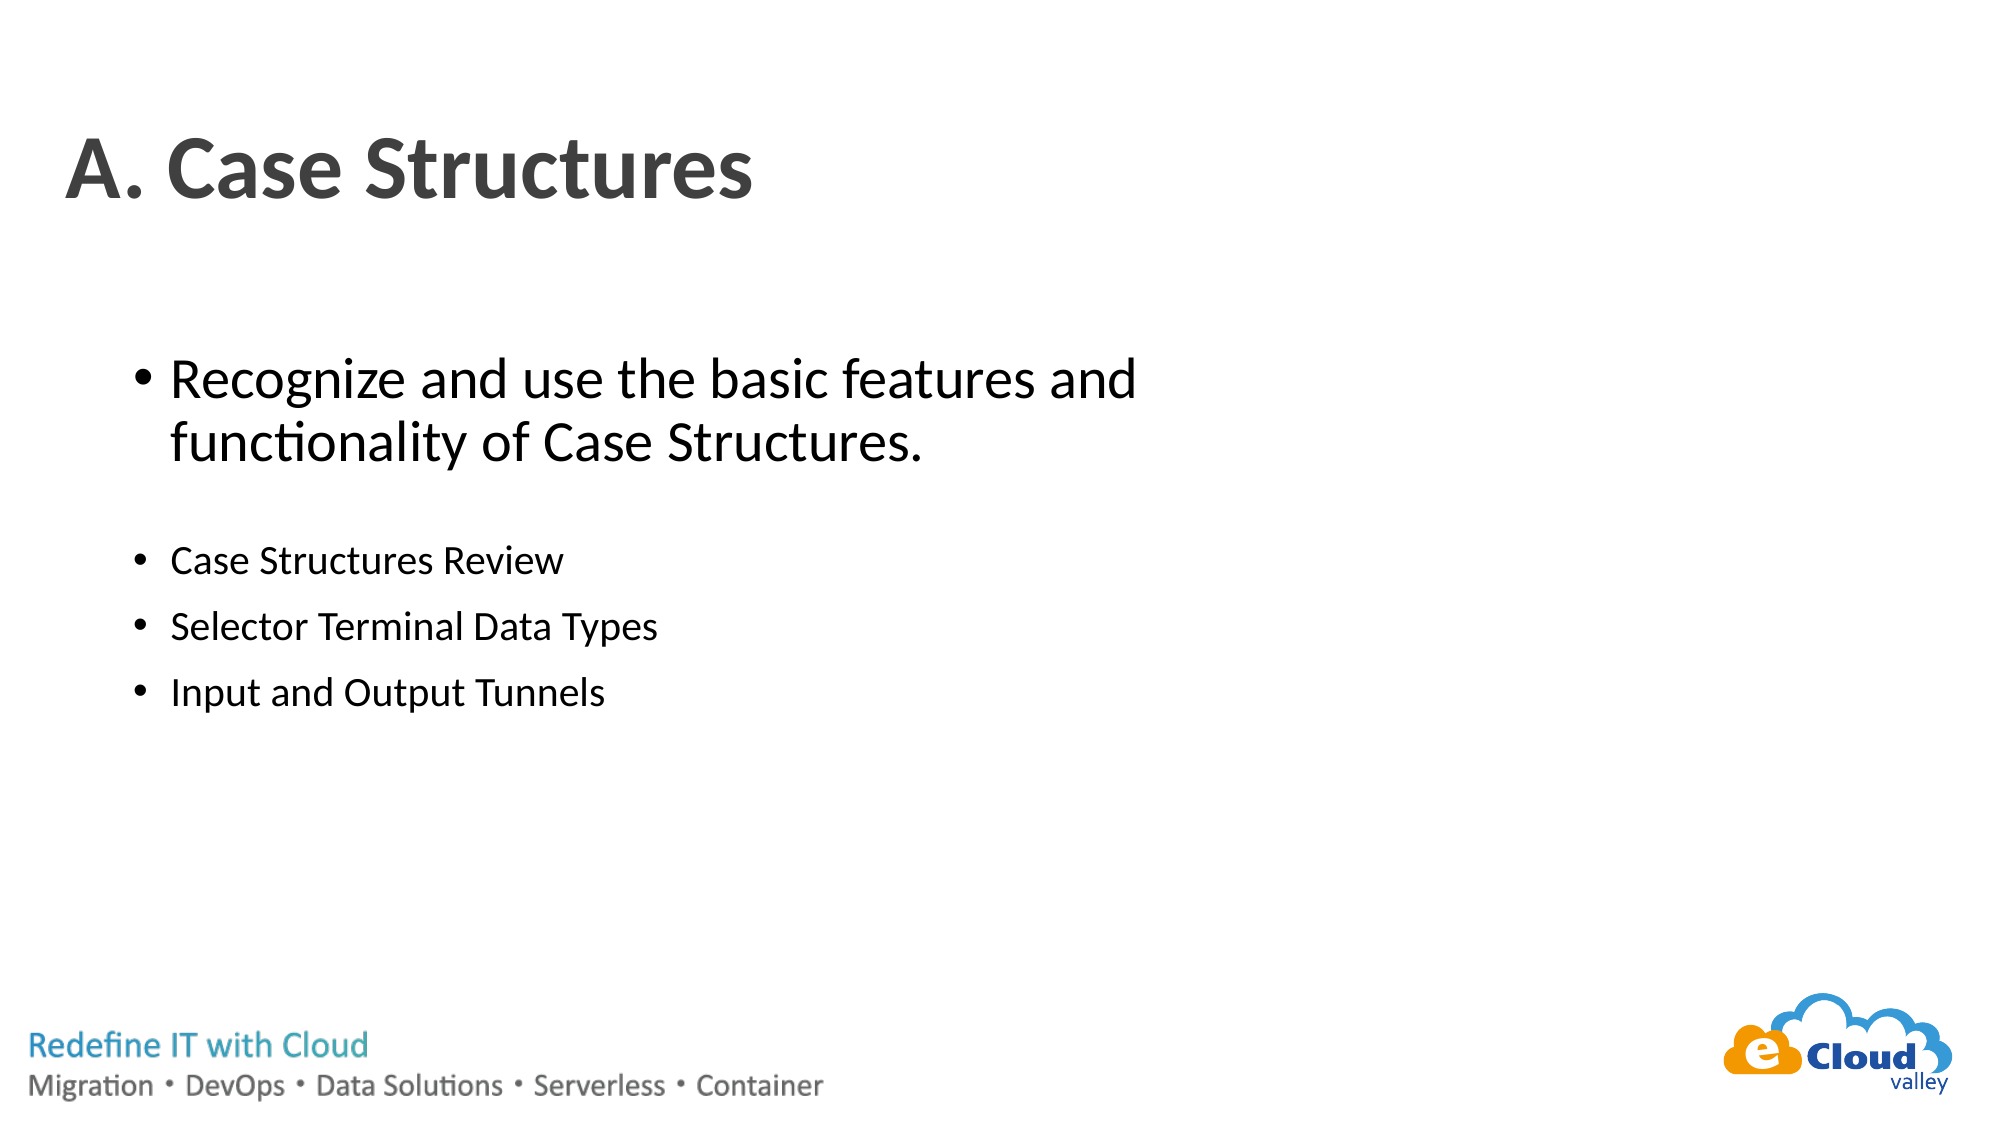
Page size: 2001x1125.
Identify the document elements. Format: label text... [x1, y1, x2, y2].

picture [1688, 961, 1987, 1124]
picture [11, 1012, 837, 1118]
text_box Recognize and use the basic features and functionality of Case Structures. [118, 340, 1269, 476]
text_box Case Structures Review Selector Terminal Data Types Input and Output Tunnels [118, 531, 1271, 729]
title A. Case Structures [50, 59, 1941, 278]
